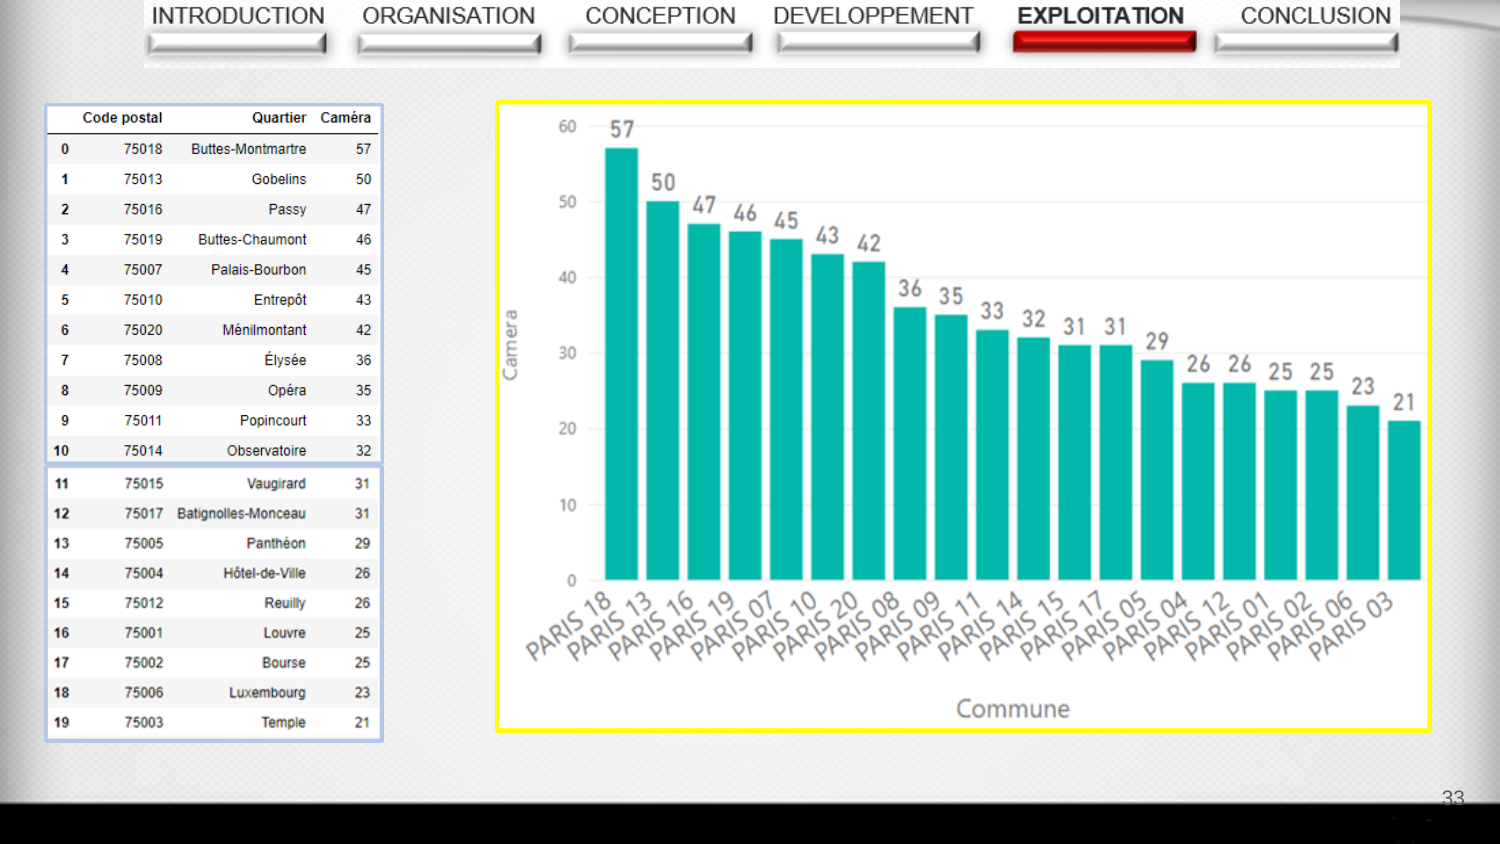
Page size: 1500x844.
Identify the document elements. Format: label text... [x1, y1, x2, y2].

slide_number ‹#› [1389, 764, 1480, 830]
picture [0, 0, 1500, 844]
